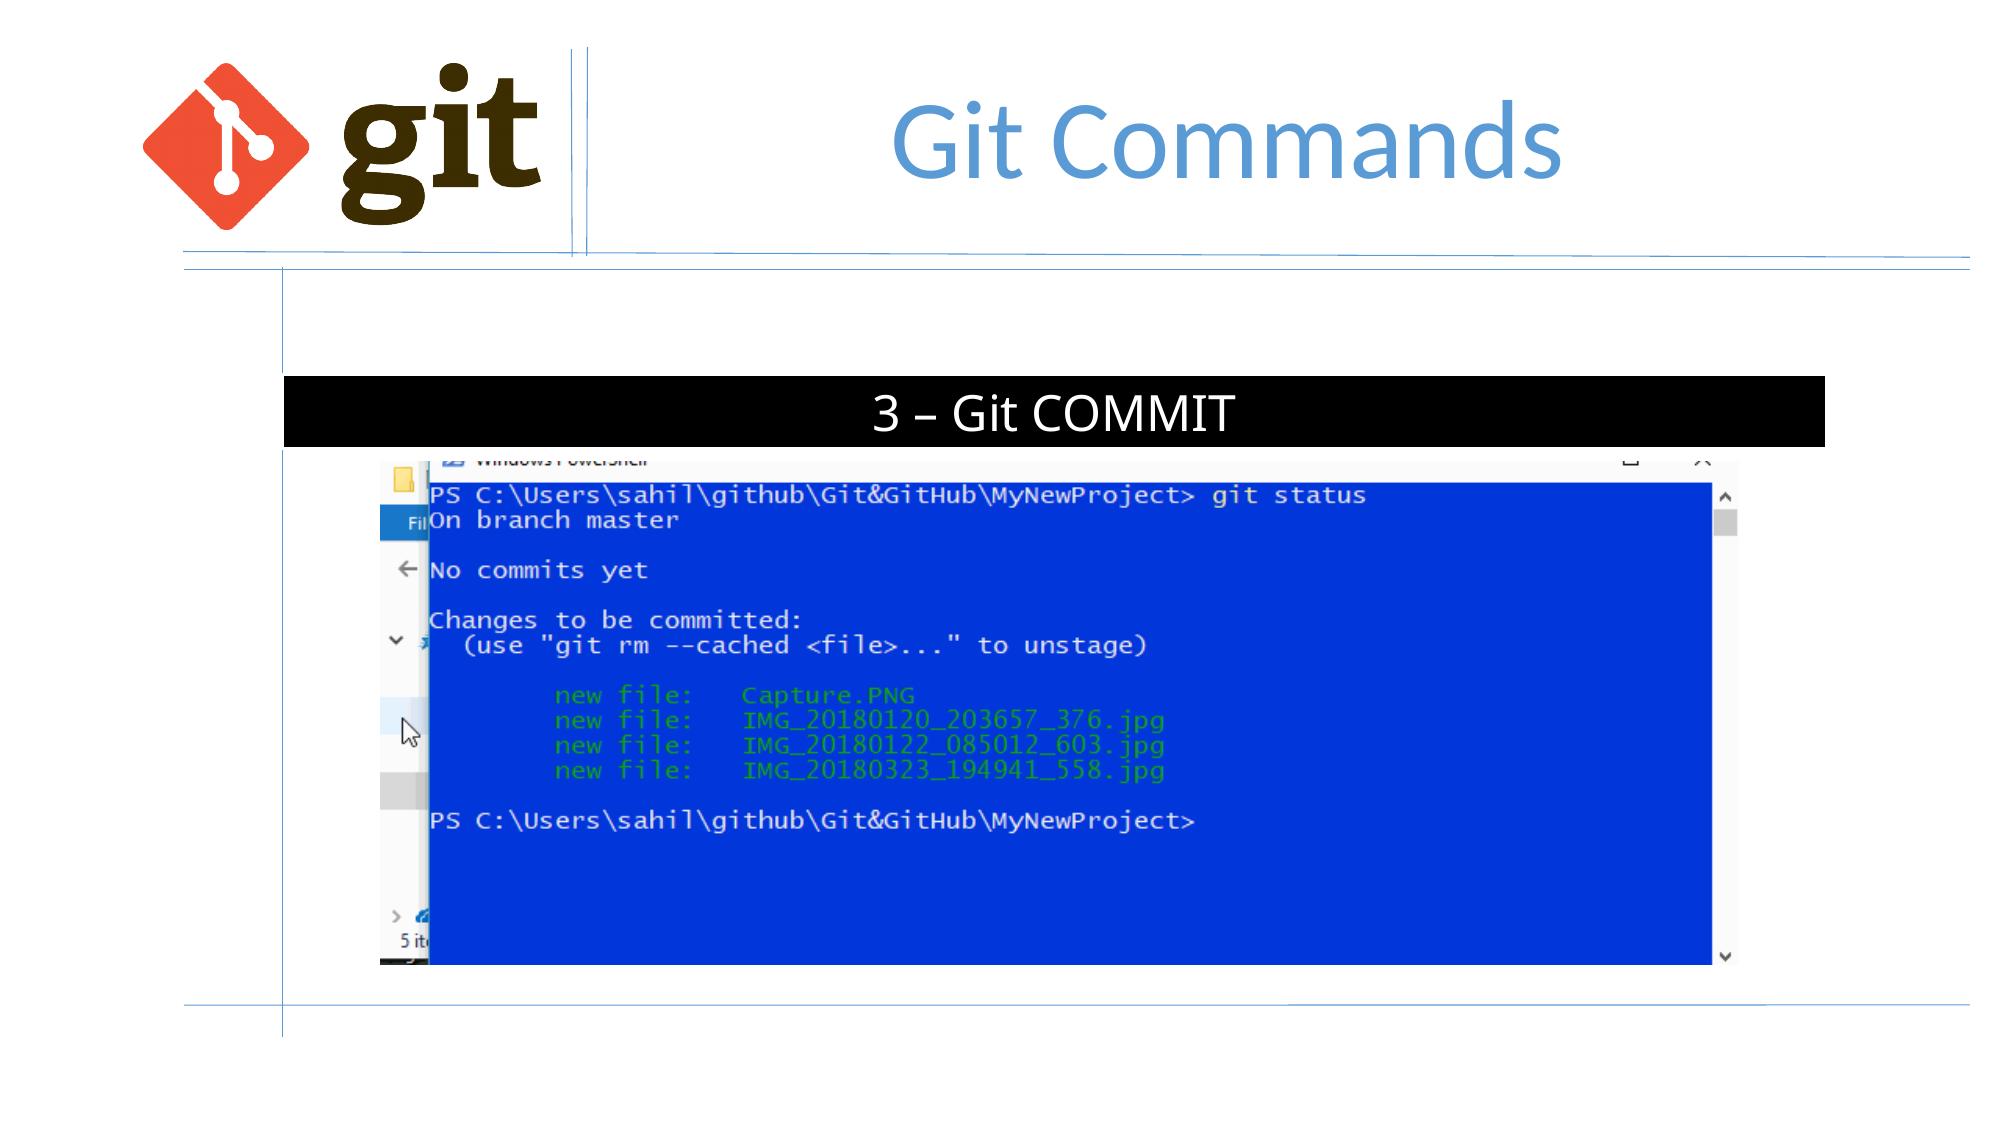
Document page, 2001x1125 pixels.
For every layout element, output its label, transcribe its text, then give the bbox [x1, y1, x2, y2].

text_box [183, 251, 1970, 258]
picture [380, 461, 1739, 965]
text_box Git Commands [875, 58, 1581, 208]
text_box 3 – Git COMMIT [283, 373, 1828, 450]
picture [143, 63, 541, 230]
